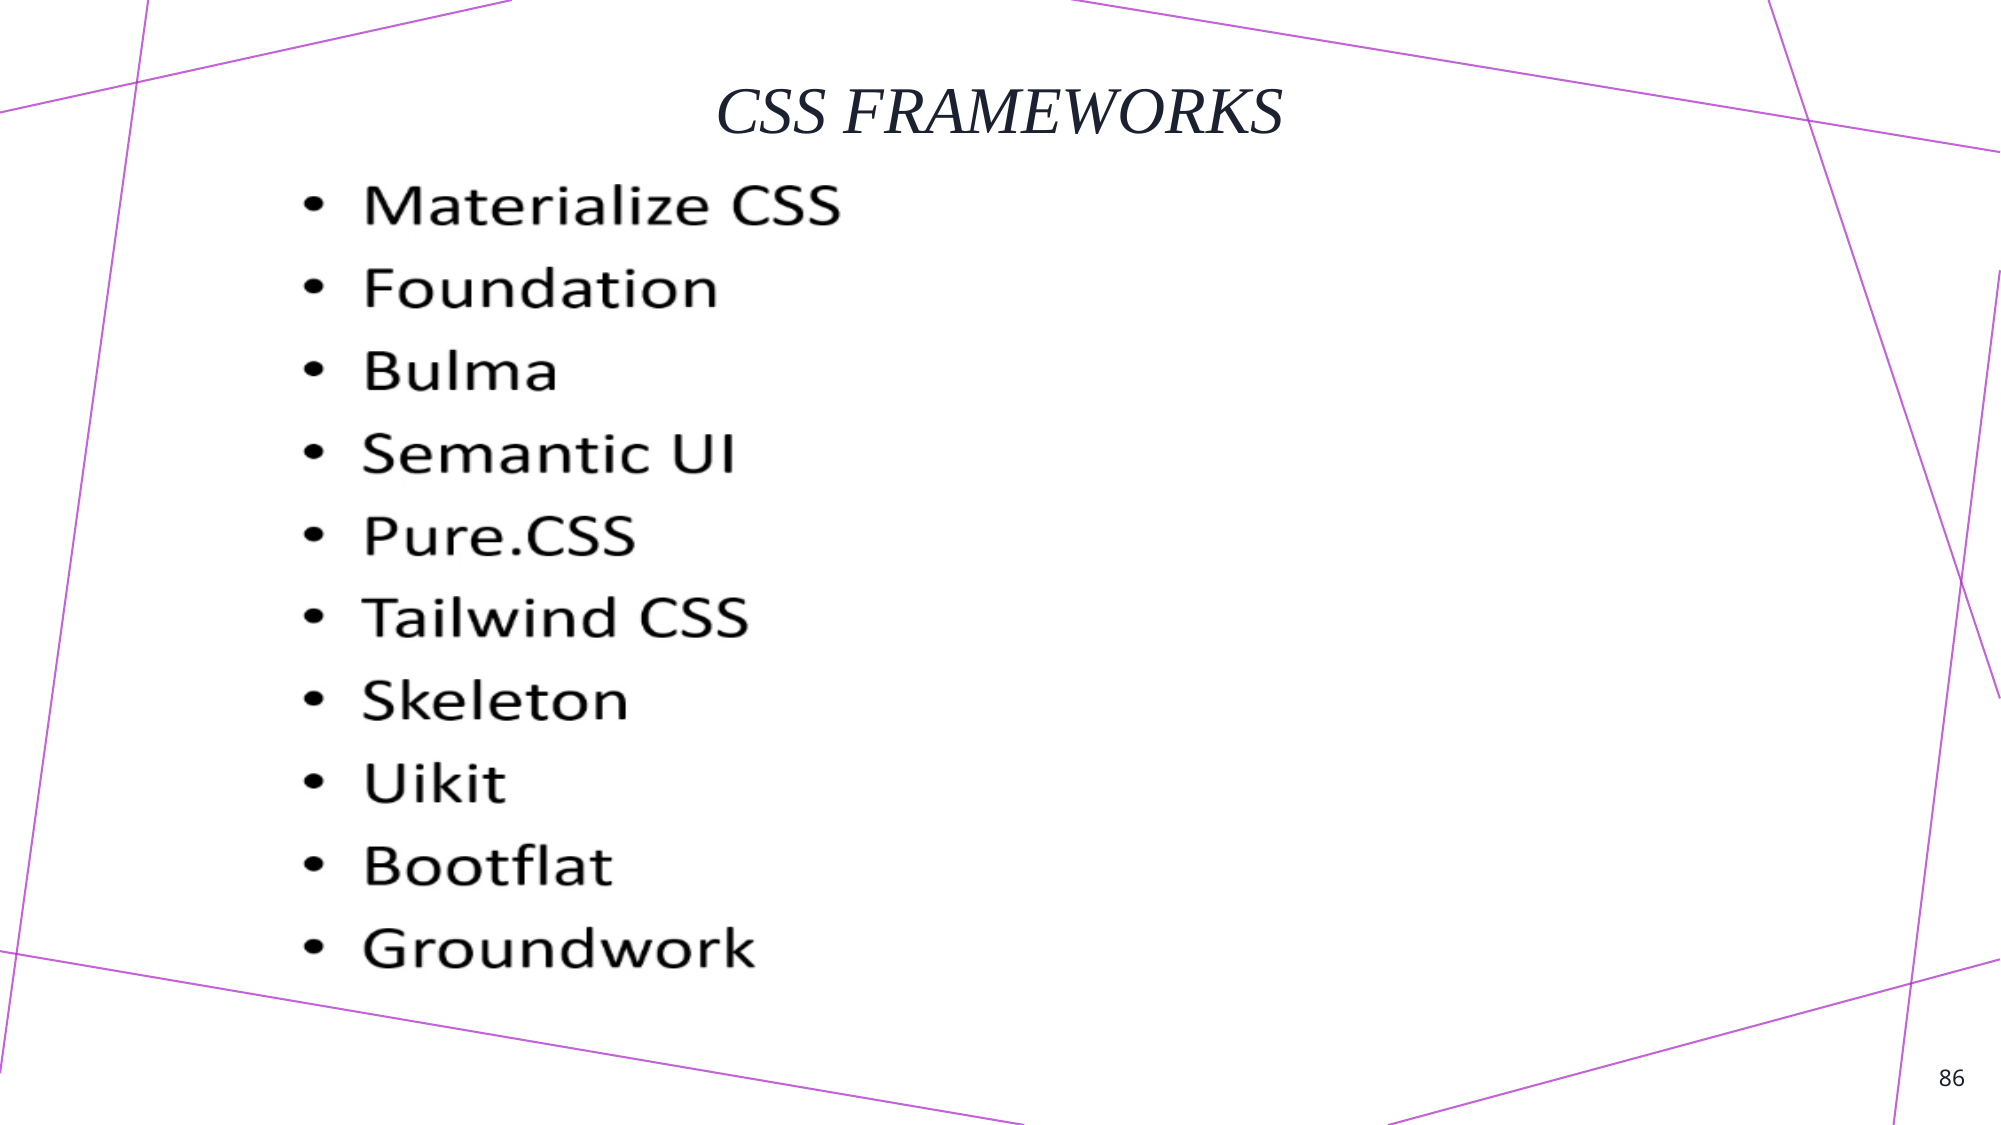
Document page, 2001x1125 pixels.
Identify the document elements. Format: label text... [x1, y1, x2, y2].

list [289, 184, 846, 981]
title CSS FRAMEWORKS [651, 39, 1349, 185]
slide_number 86 [1903, 1049, 1981, 1110]
